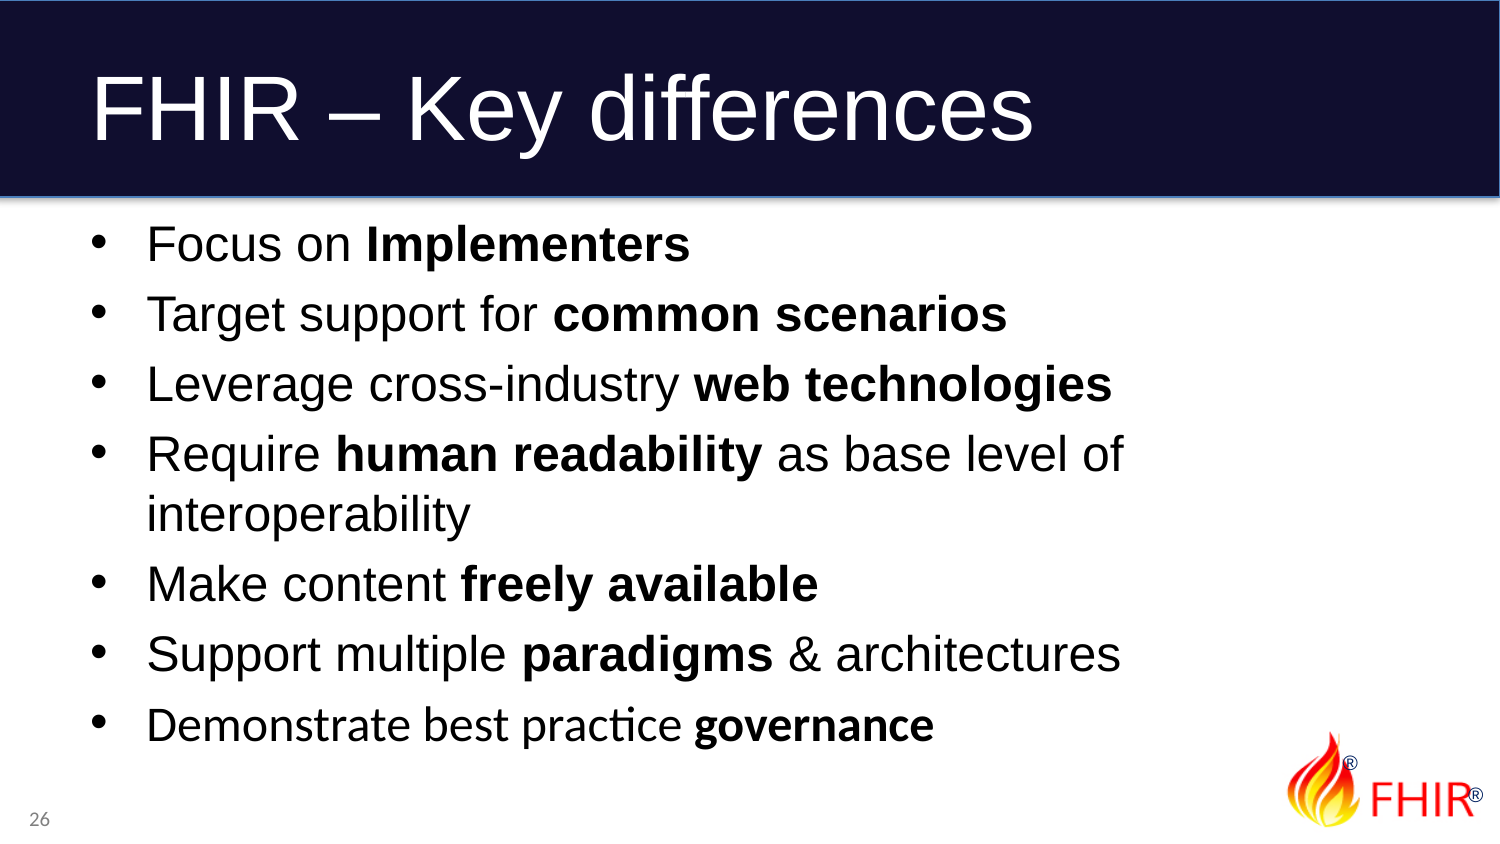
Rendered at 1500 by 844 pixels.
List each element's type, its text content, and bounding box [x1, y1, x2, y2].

list Focus on Implementers Target support for common scenarios Leverage cross-industry web technologies Require human readability as base level of interoperability Make content freely available Support multiple paradigms & architectures Demonstrate best practice governance [75, 204, 1425, 761]
title FHIR – Key differences [75, 33, 1425, 175]
picture [1279, 726, 1481, 833]
